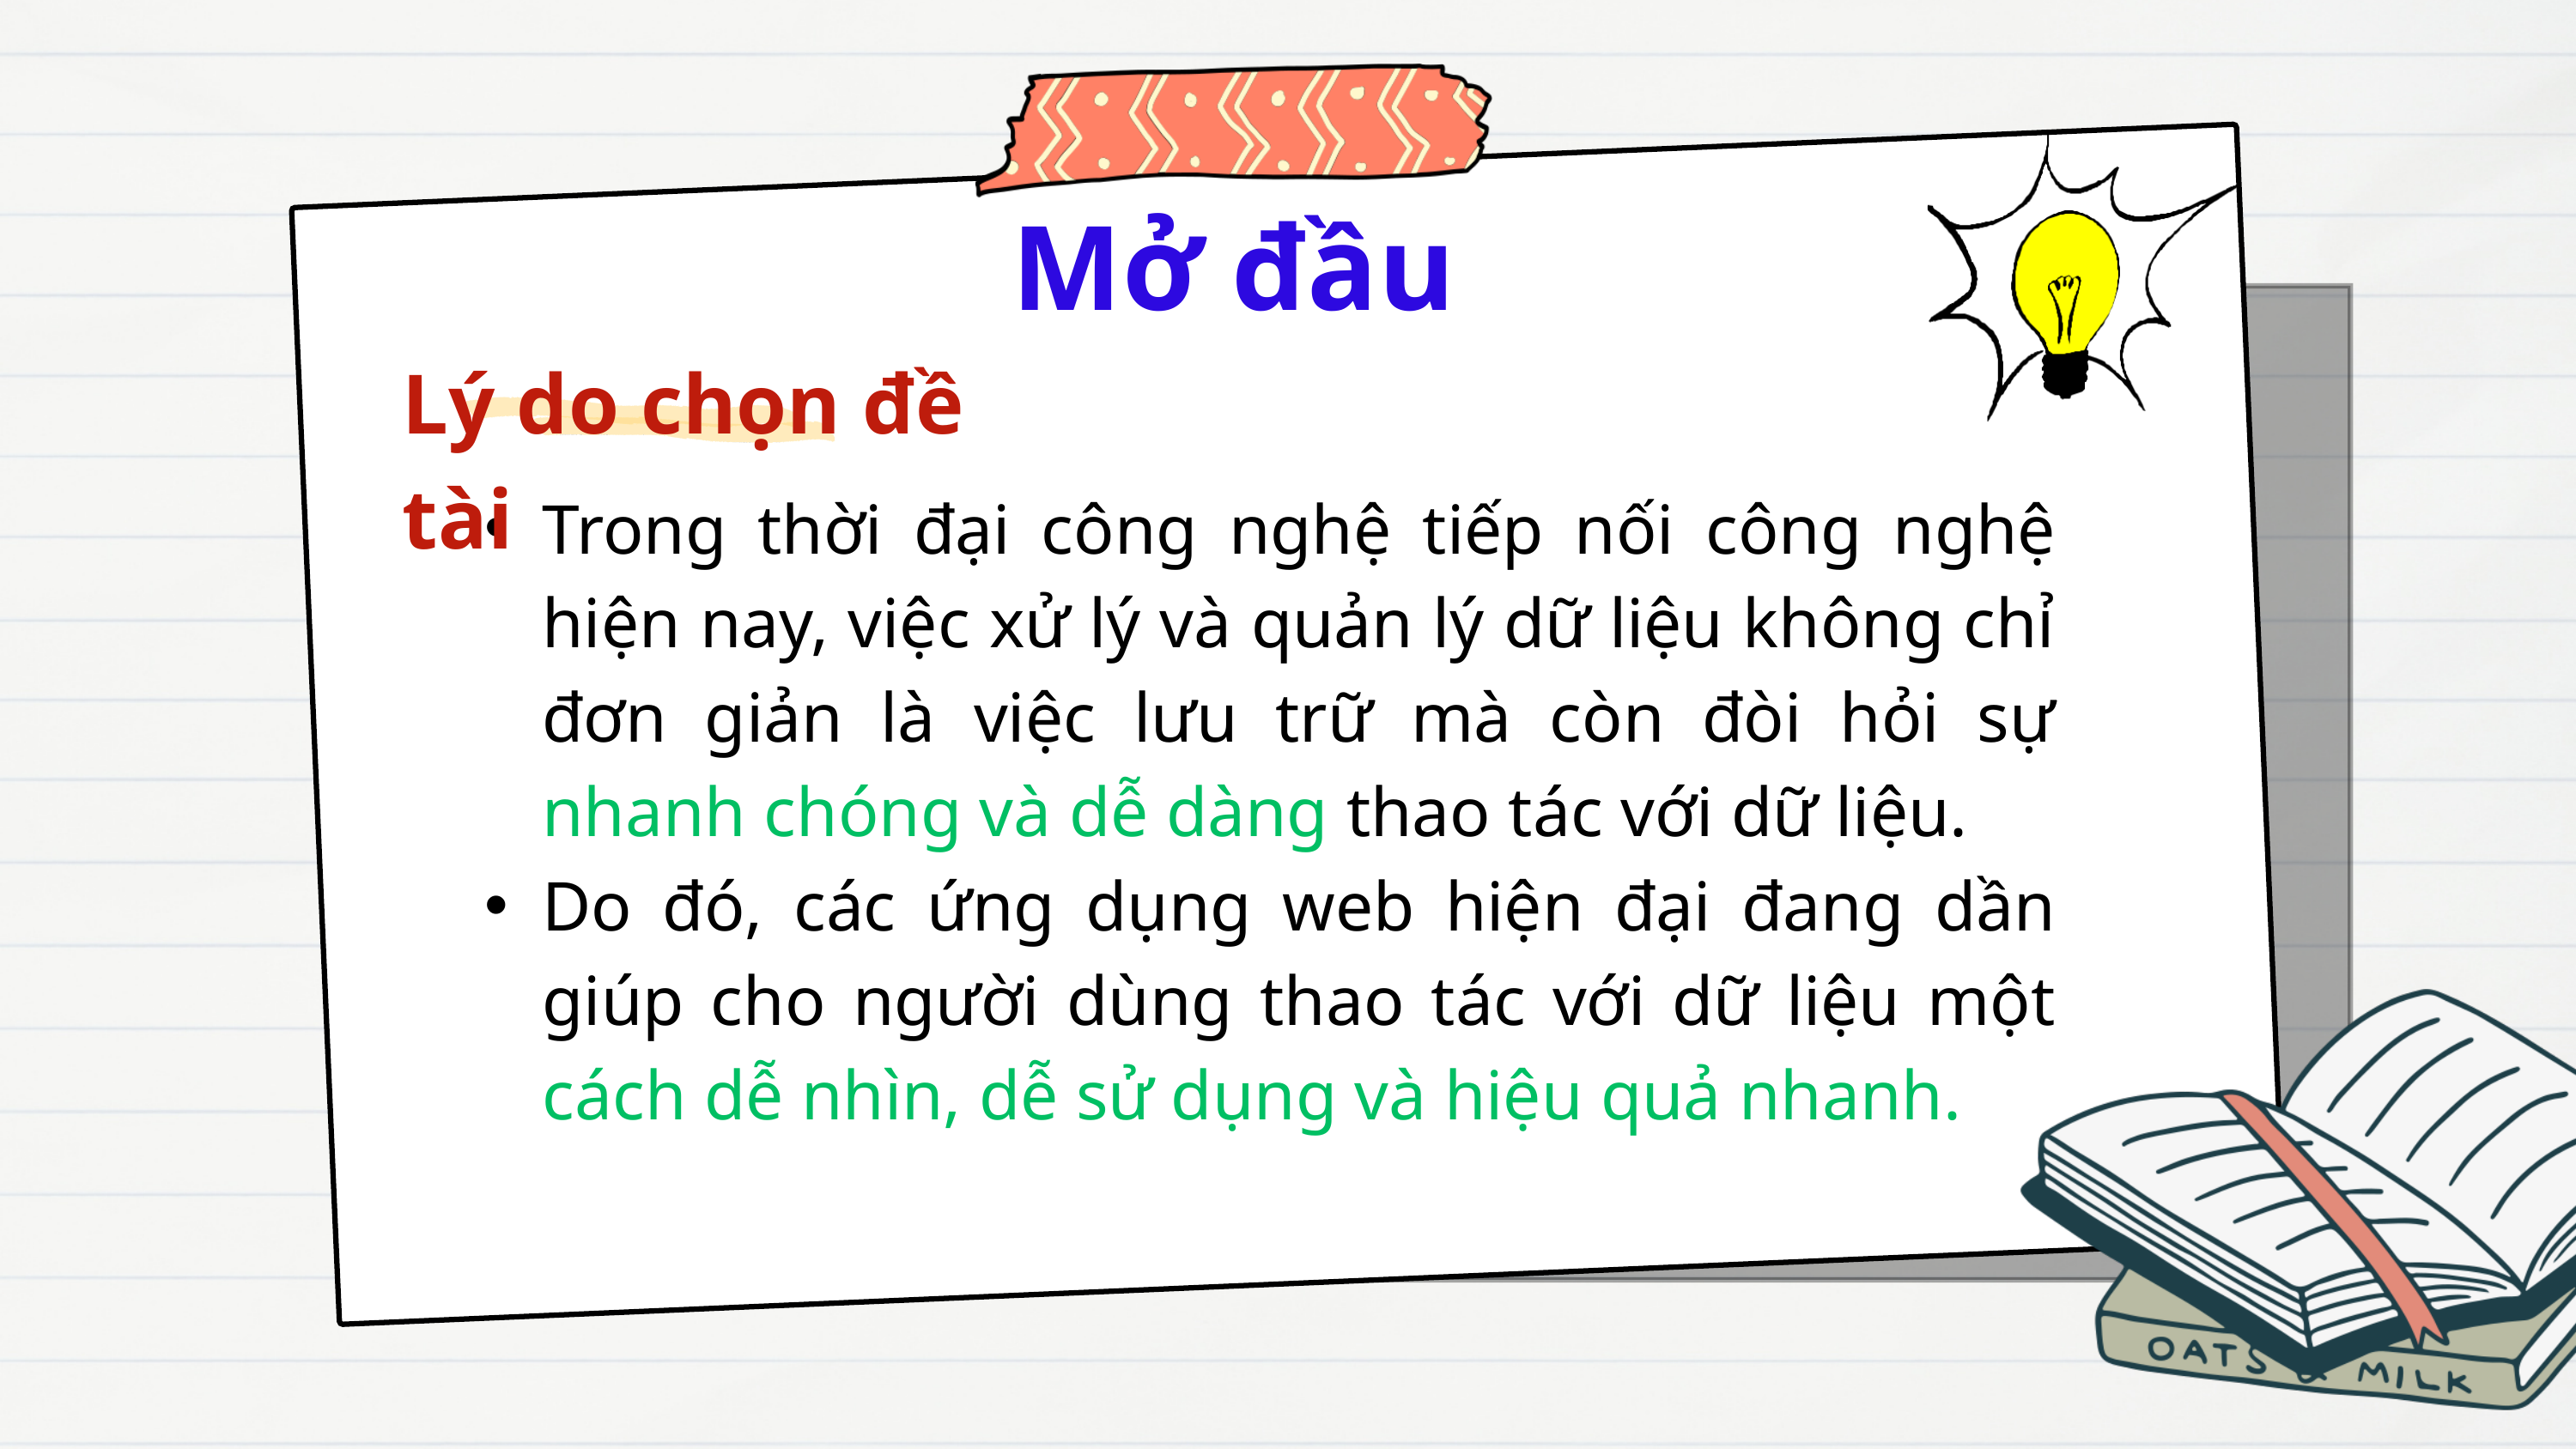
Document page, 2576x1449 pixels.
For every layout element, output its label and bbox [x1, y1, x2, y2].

text_box [314, 165, 2262, 1284]
text_box [975, 64, 1492, 164]
text_box [0, 0, 2576, 1449]
text_box [1927, 130, 2239, 164]
text_box [2266, 285, 2351, 1281]
text_box [2020, 988, 2576, 1411]
